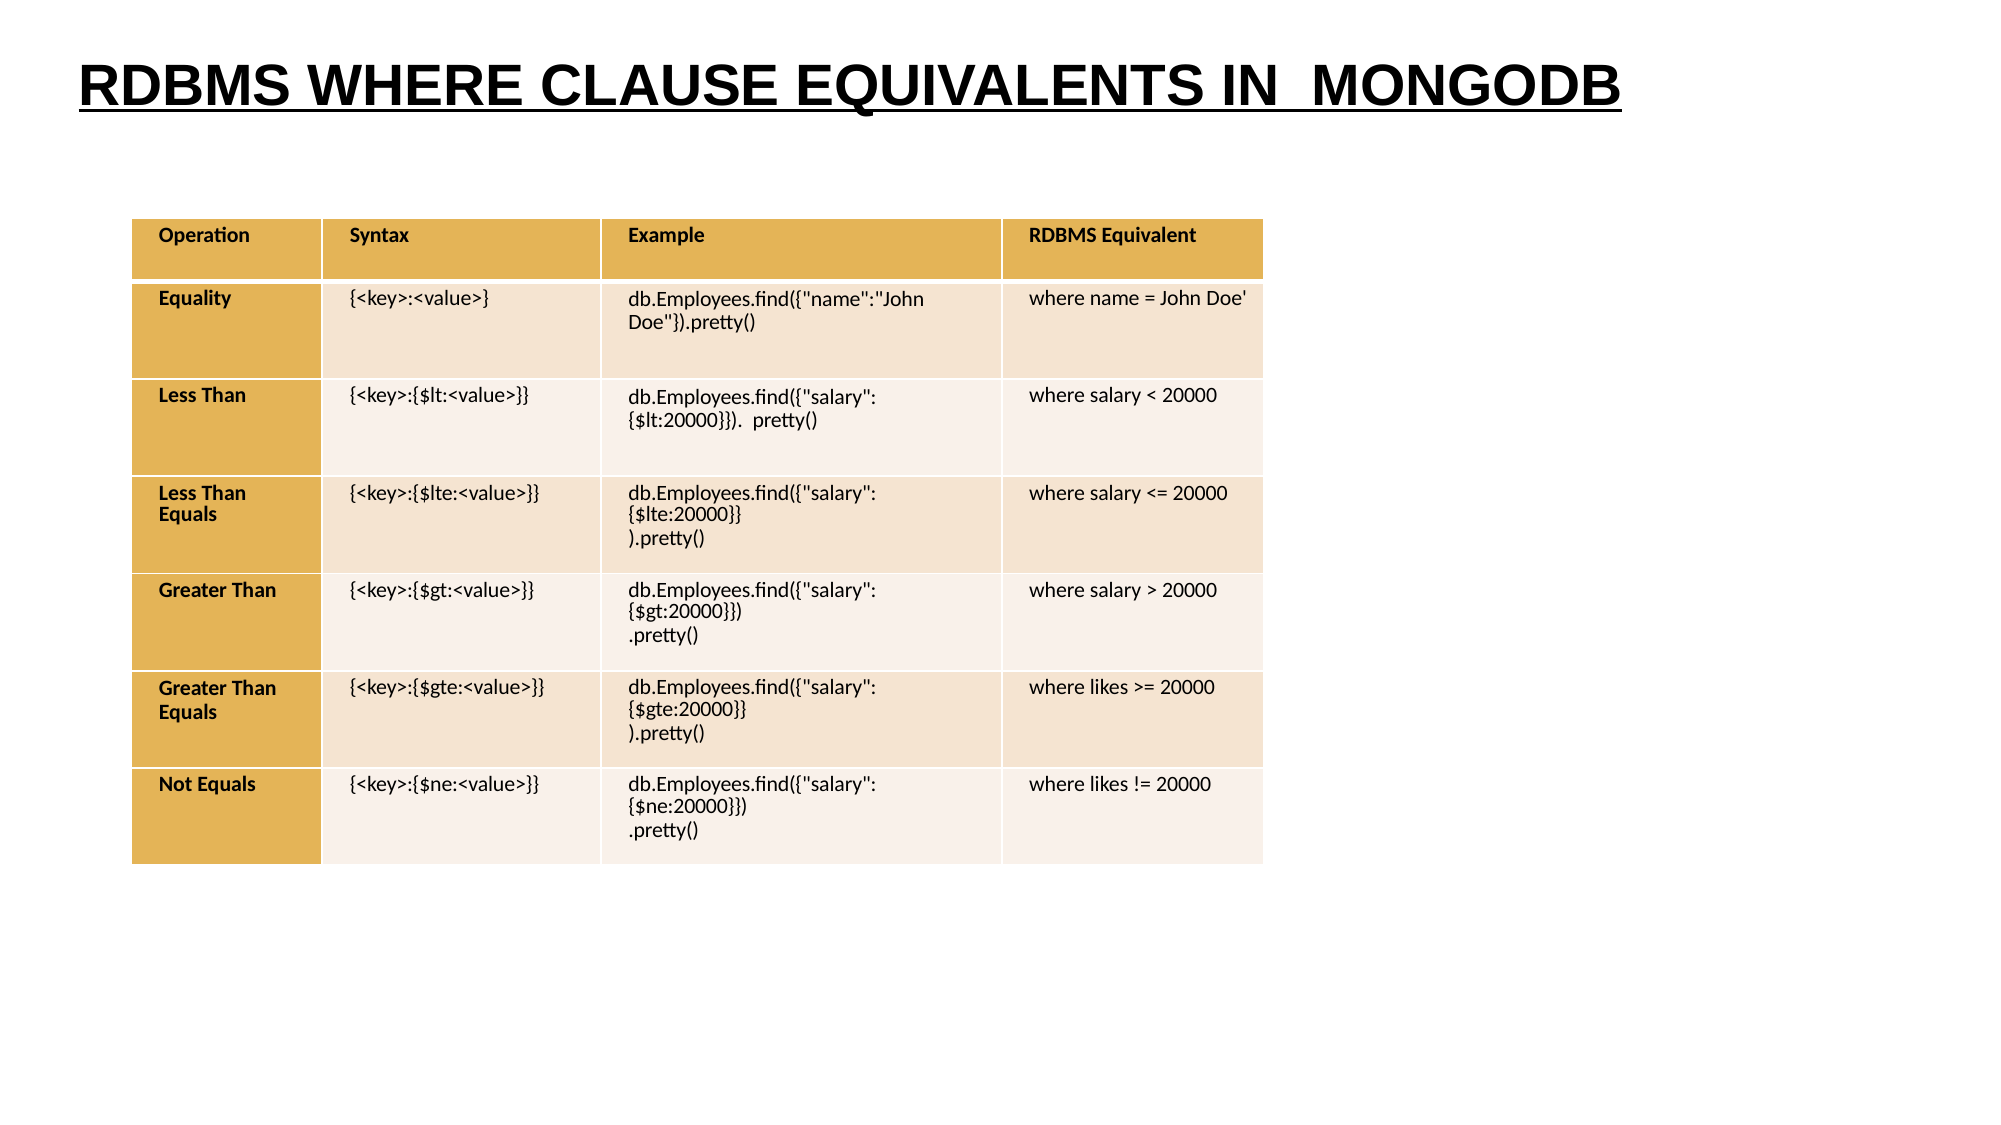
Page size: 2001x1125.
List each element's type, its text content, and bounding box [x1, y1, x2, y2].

table_header RDBMS Equivalent [1003, 219, 1263, 279]
table_header Example [602, 219, 1001, 279]
table_cell Greater Than [132, 574, 321, 670]
table_cell db.Employees.find({"salary":{$gte:20000}} ).pretty() [602, 672, 1001, 767]
table_cell db.Employees.find({"salary":{$lt:20000}}). pretty() [602, 380, 1001, 475]
table_cell db.Employees.find({"name":"John Doe"}).pretty() [602, 284, 1001, 378]
text_box RDBMS WHERE CLAUSE EQUIVALENTS IN MONGODB [76, 45, 1678, 144]
table_cell where name = John Doe' [1003, 284, 1263, 378]
table_cell {<key>:{$gte:<value>}} [323, 672, 600, 767]
table_cell {<key>:{$lte:<value>}} [323, 477, 600, 573]
table_cell where salary > 20000 [1003, 574, 1263, 670]
table_cell {<key>:{$gt:<value>}} [323, 574, 600, 670]
table_cell db.Employees.find({"salary":{$gt:20000}}) .pretty() [602, 574, 1001, 670]
table_cell where salary <= 20000 [1003, 477, 1263, 573]
table_cell where likes >= 20000 [1003, 672, 1263, 767]
table_cell Equality [132, 284, 321, 378]
table_cell {<key>:{$ne:<value>}} [323, 769, 600, 864]
table_cell Not Equals [132, 769, 321, 864]
table_cell where likes != 20000 [1003, 769, 1263, 864]
table_cell {<key>:<value>} [323, 284, 600, 378]
table_cell db.Employees.find({"salary":{$lte:20000}} ).pretty() [602, 477, 1001, 573]
table_header Operation [132, 219, 321, 279]
table_cell {<key>:{$lt:<value>}} [323, 380, 600, 475]
table_cell Less Than [132, 380, 321, 475]
table_cell db.Employees.find({"salary":{$ne:20000}}) .pretty() [602, 769, 1001, 864]
table_cell where salary < 20000 [1003, 380, 1263, 475]
table_header Syntax [323, 219, 600, 279]
table_cell Less Than Equals [132, 477, 321, 573]
table_cell Greater Than Equals [132, 672, 321, 767]
